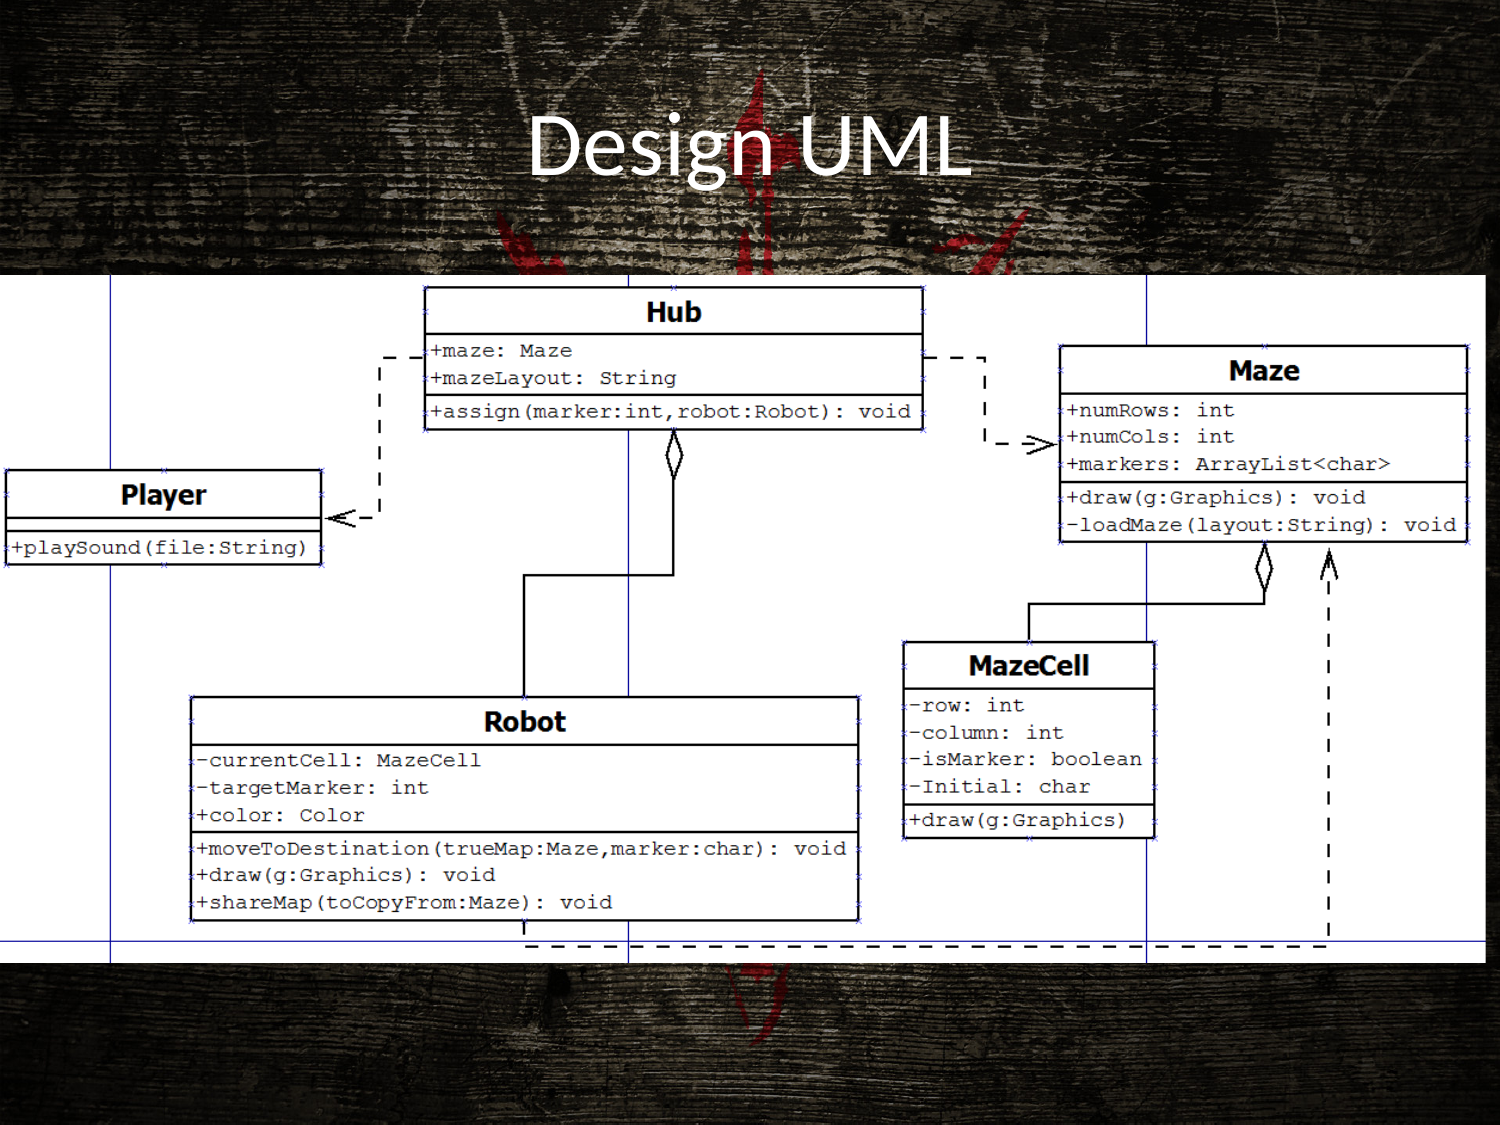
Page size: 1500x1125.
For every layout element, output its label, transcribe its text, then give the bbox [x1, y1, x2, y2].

picture [0, 0, 1500, 1125]
title Design UML [75, 45, 1425, 233]
